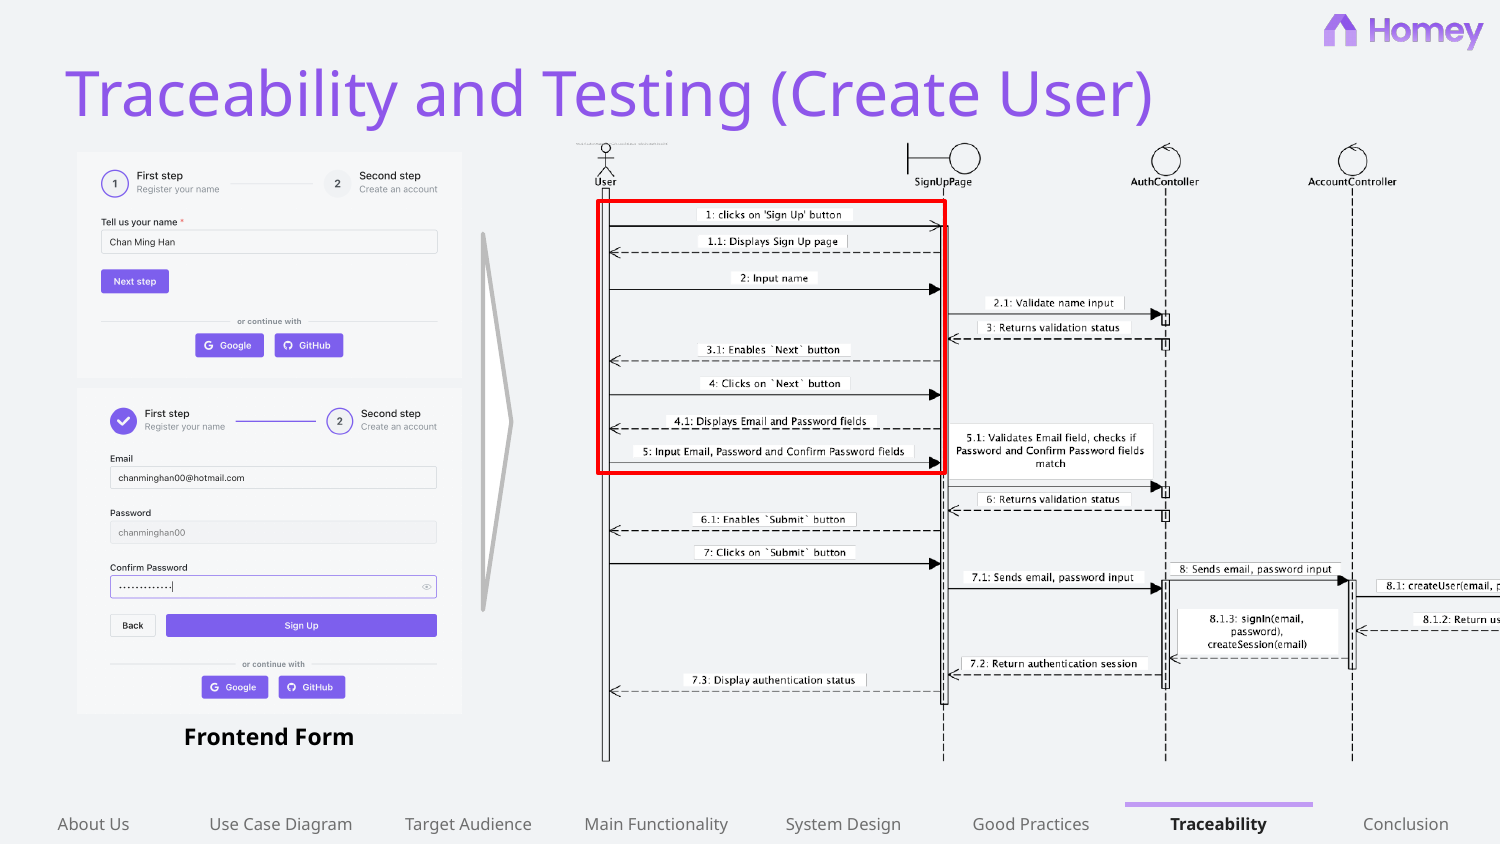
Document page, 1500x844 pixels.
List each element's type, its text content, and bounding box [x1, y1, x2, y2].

picture [1324, 14, 1484, 51]
picture [576, 141, 1500, 765]
picture [77, 152, 462, 379]
text_box [480, 231, 514, 613]
picture [77, 388, 462, 715]
text_box Traceability and Testing (Create User) [50, 39, 1315, 133]
text_box Frontend Form [150, 723, 389, 758]
